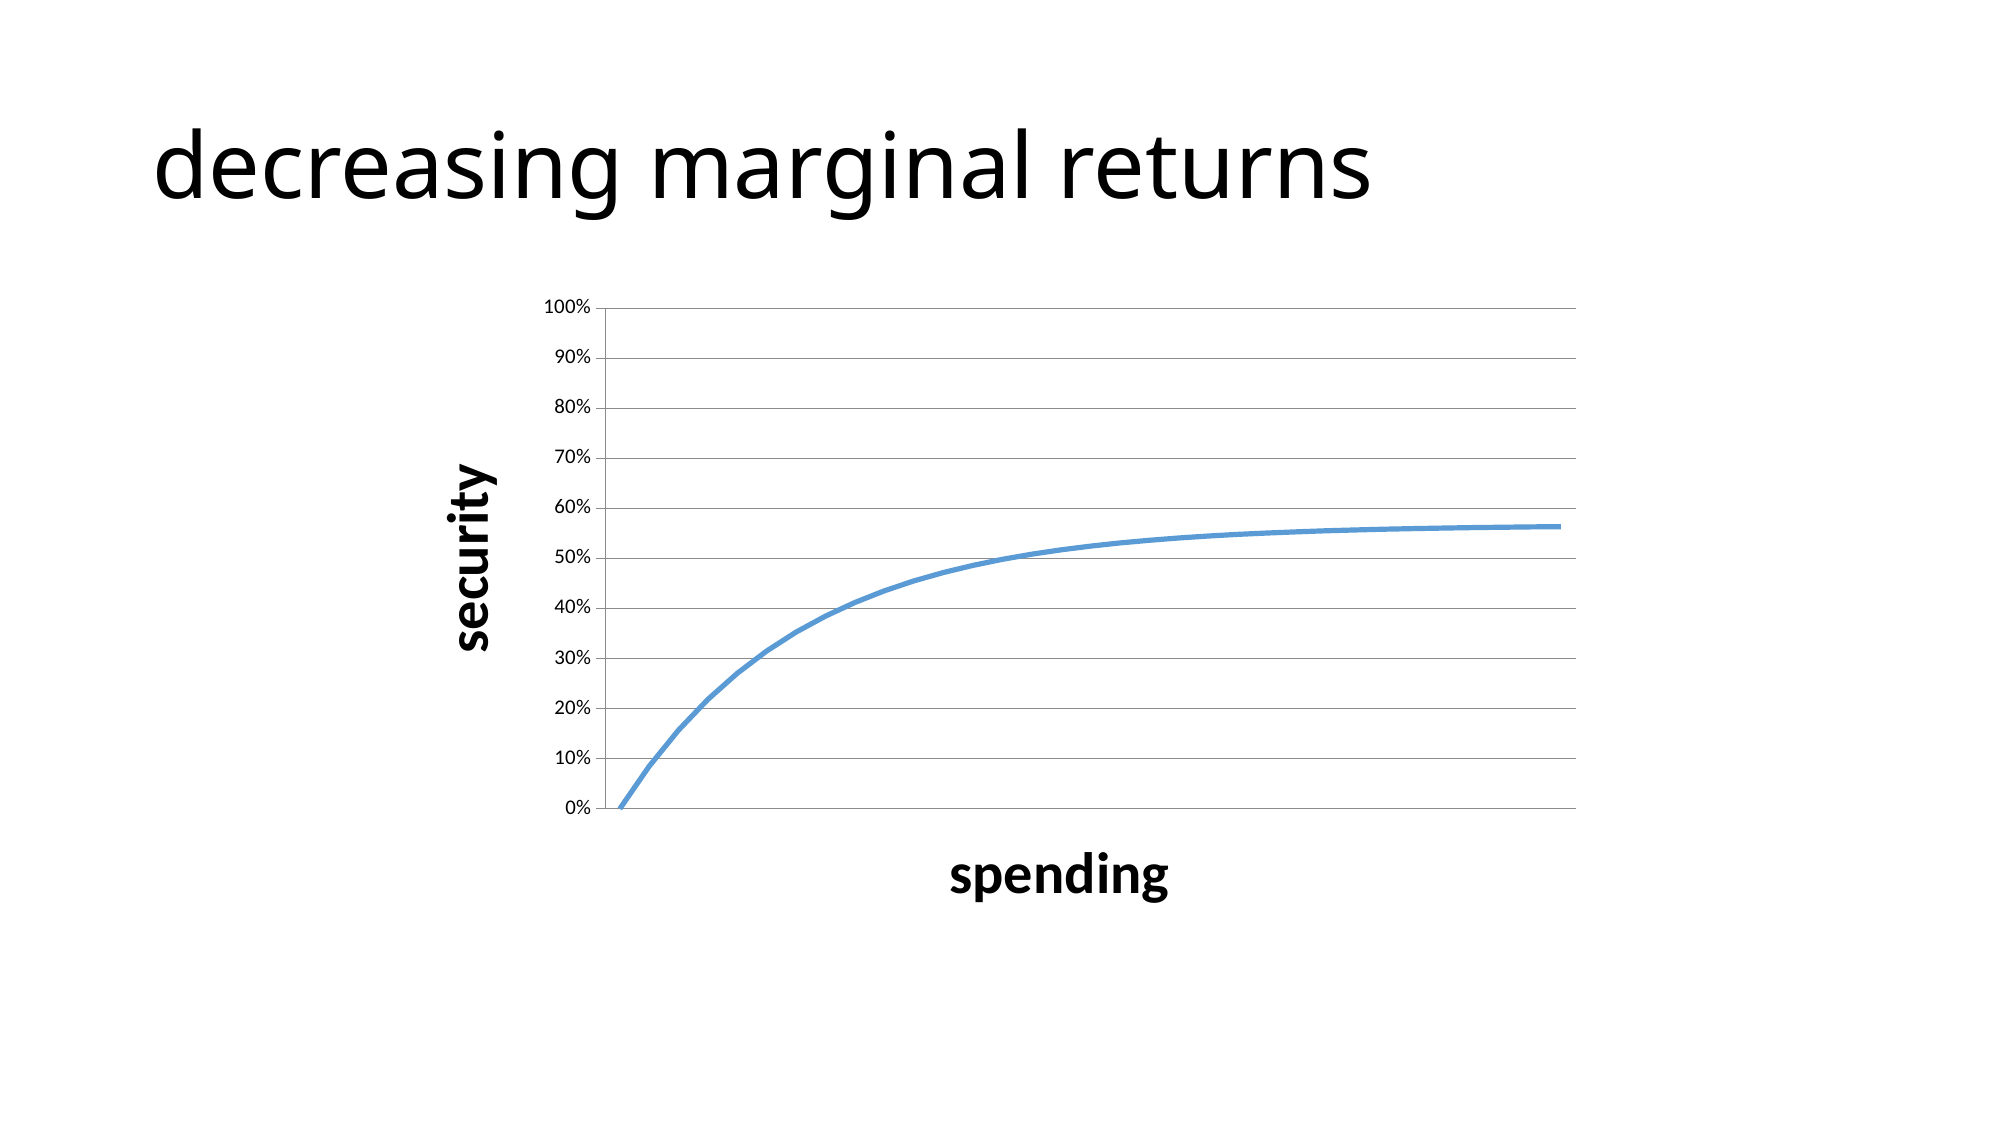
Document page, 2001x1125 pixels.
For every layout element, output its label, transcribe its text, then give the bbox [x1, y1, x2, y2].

chart [399, 284, 1600, 950]
title decreasing marginal returns [137, 59, 1863, 278]
